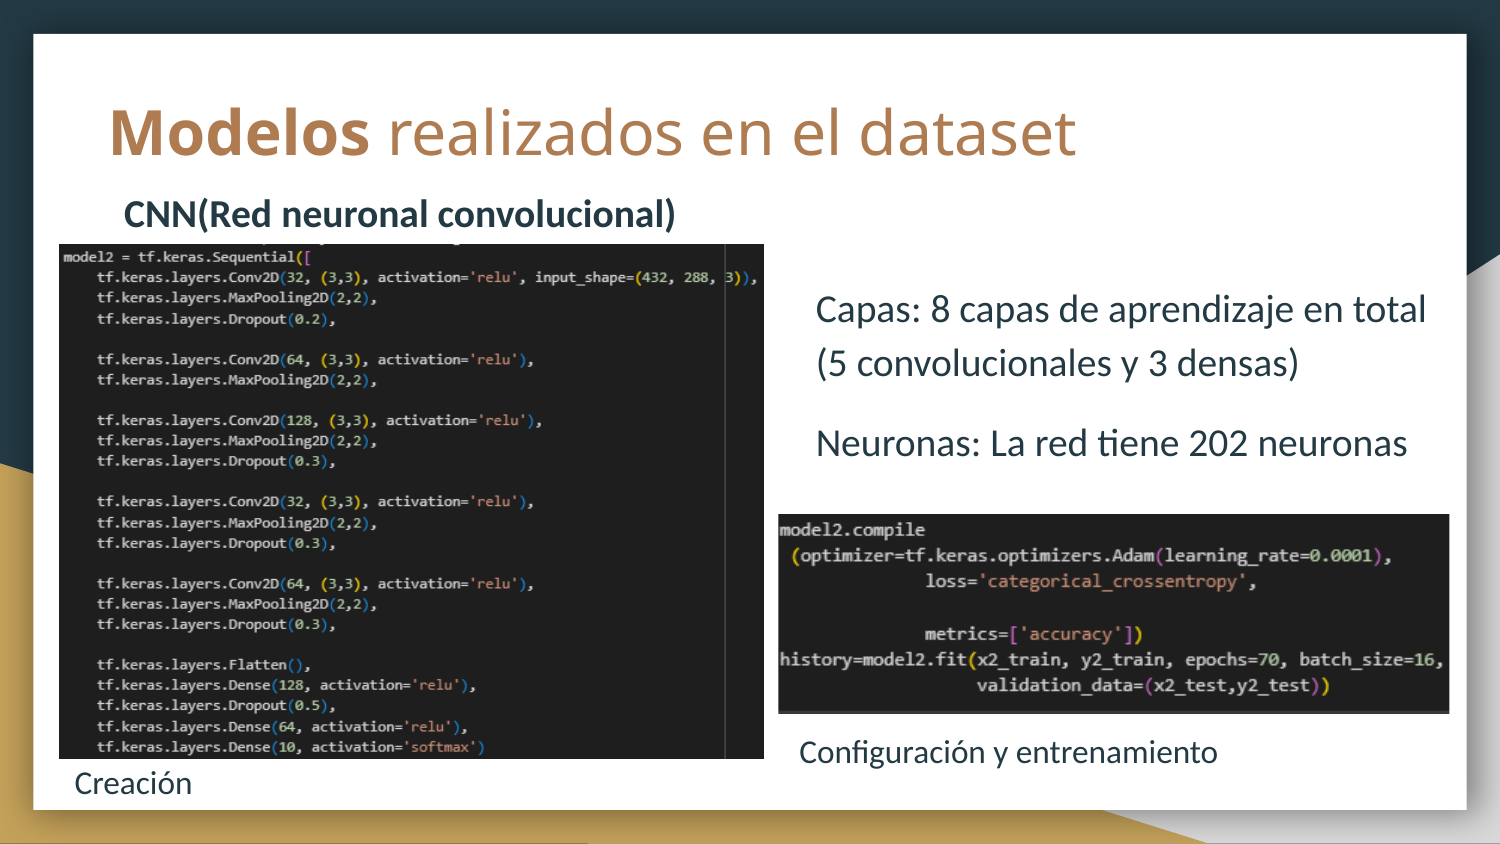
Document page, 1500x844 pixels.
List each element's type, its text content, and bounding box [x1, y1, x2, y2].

picture [59, 243, 764, 759]
title Modelos realizados en el dataset [92, 78, 1324, 235]
picture [778, 514, 1450, 714]
list Creación [59, 766, 719, 820]
list Configuración y entrenamiento [784, 721, 1444, 789]
list CNN(Red neuronal convolucional) [109, 165, 1479, 280]
list Capas: 8 capas de aprendizaje en total (5 convolucionales y 3 densas) Neuronas: La red tiene 202 neuronas [800, 260, 1460, 684]
